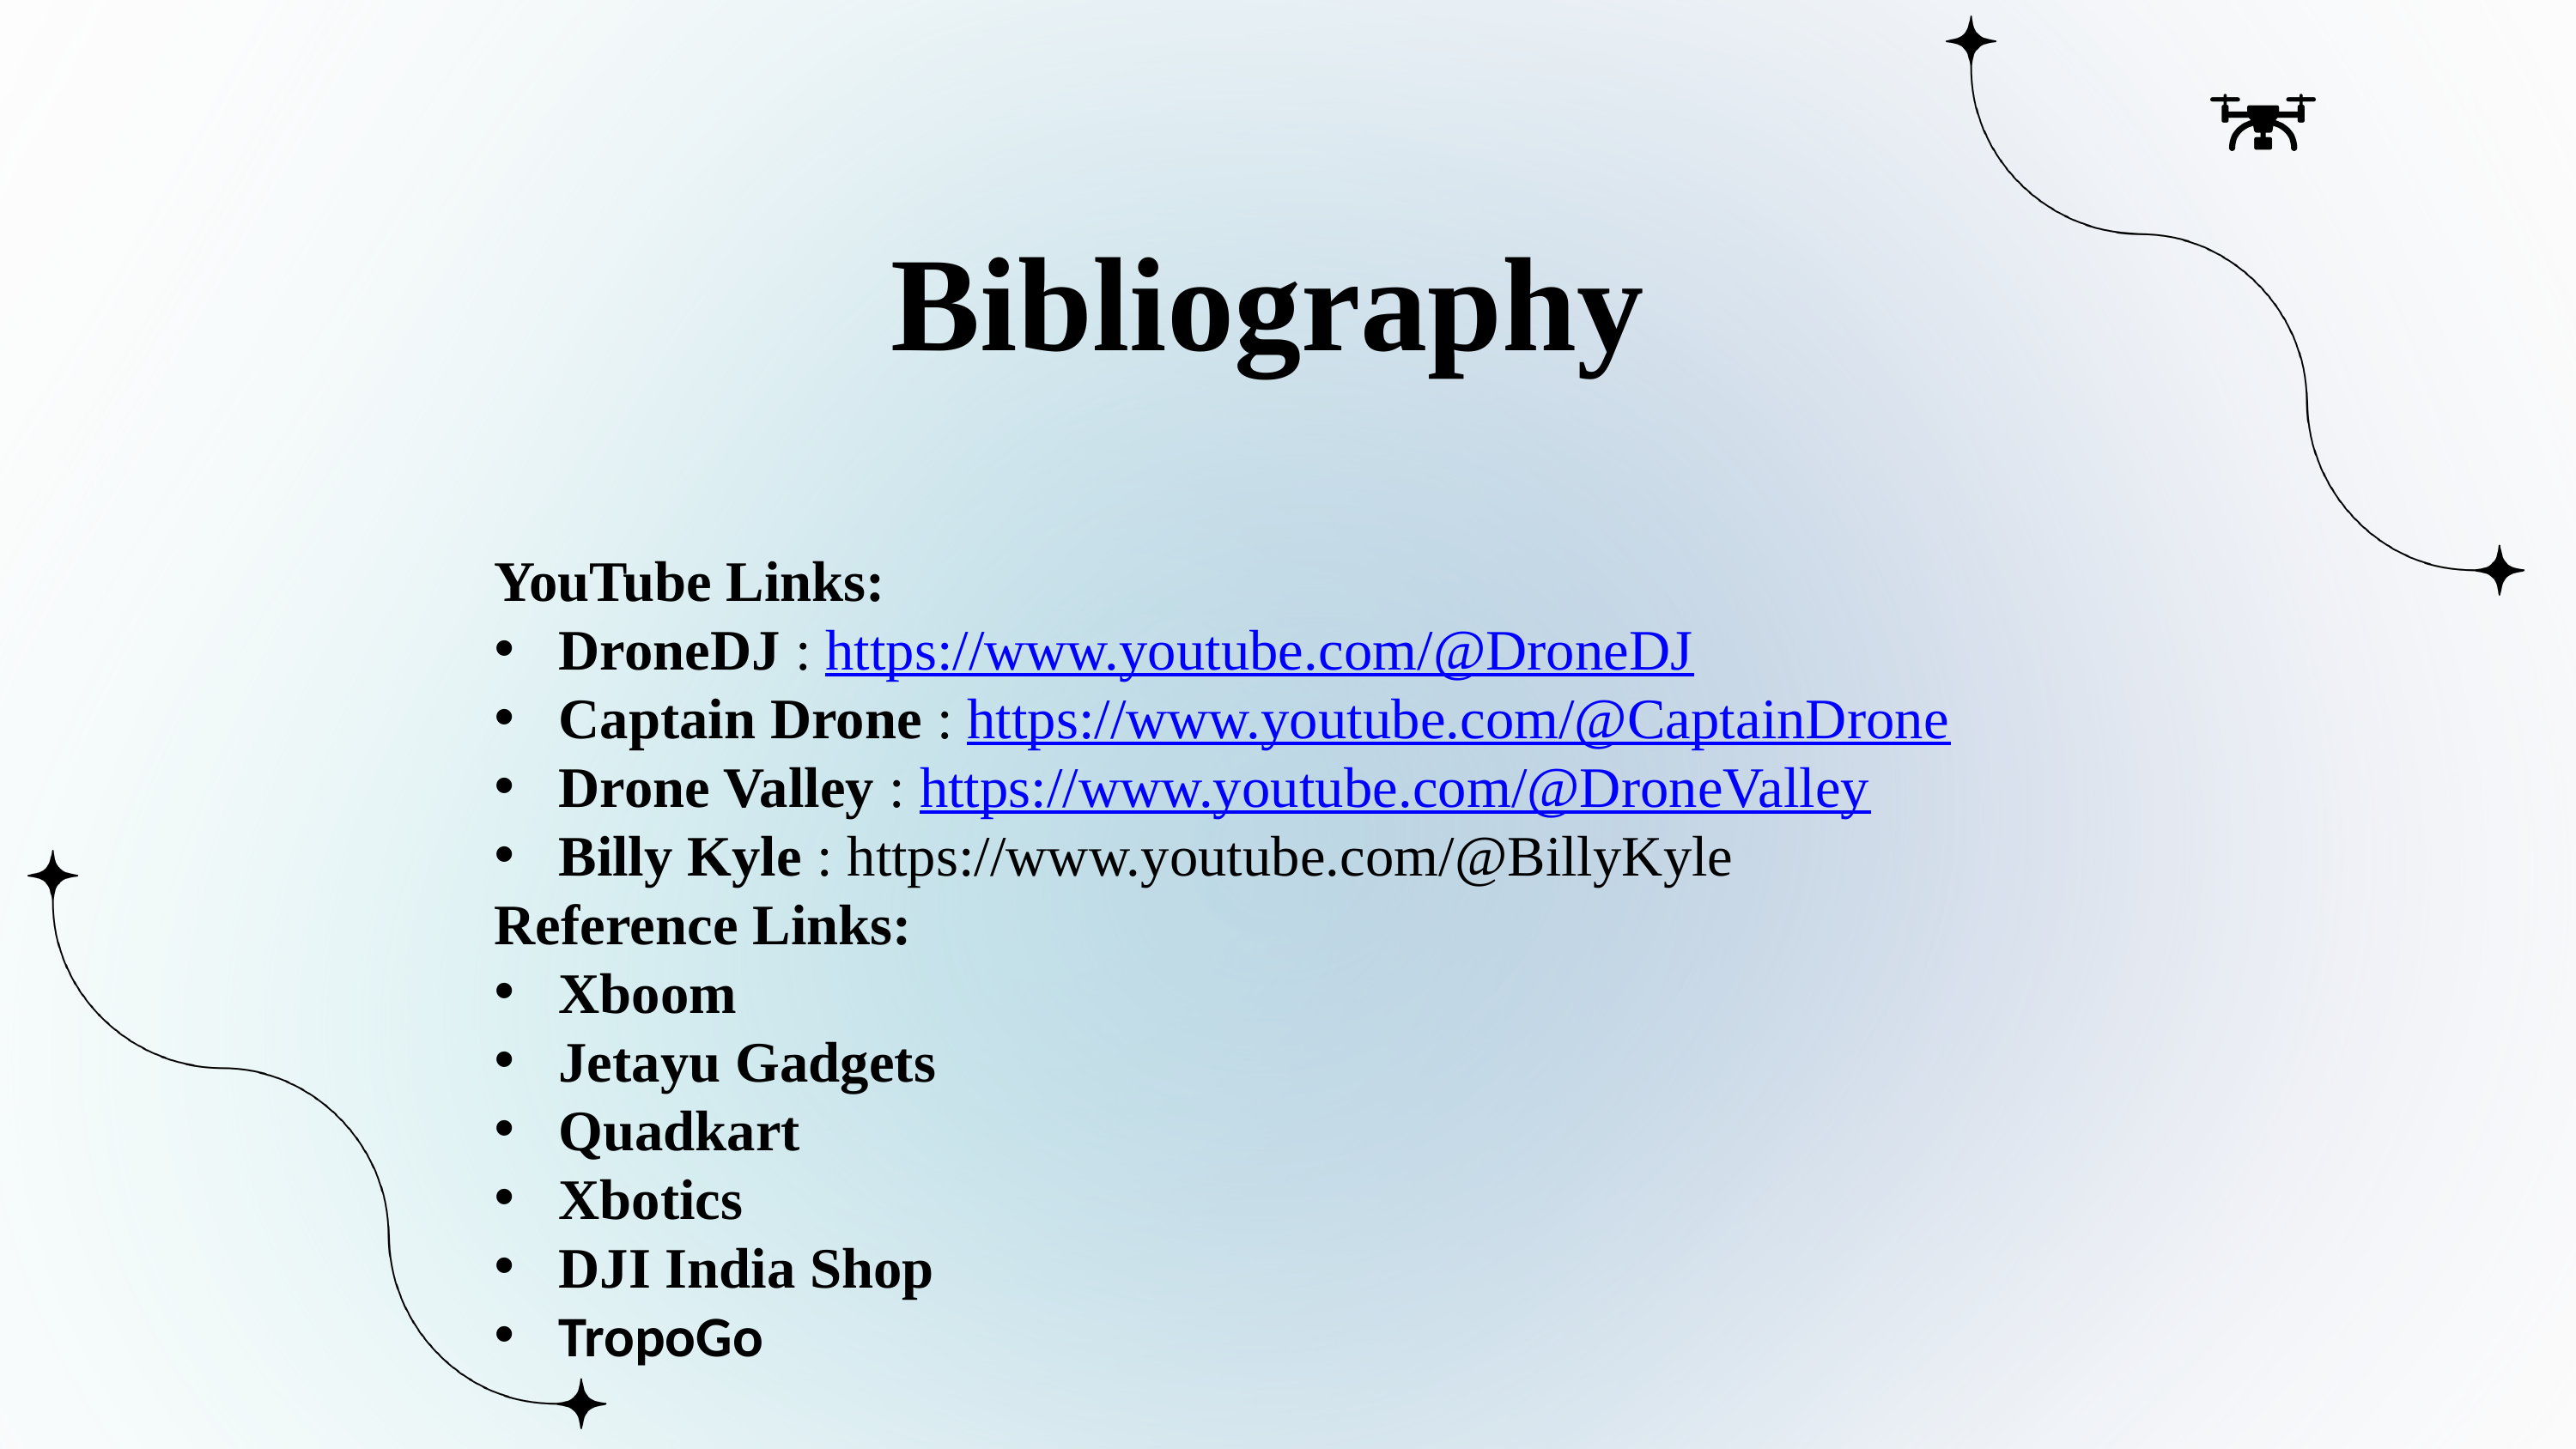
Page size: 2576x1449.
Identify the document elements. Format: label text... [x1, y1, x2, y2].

picture [2210, 69, 2317, 175]
text_box [27, 850, 607, 1430]
text_box [0, 0, 2576, 1449]
text_box Bibliography [747, 247, 1789, 379]
text_box [1945, 15, 2525, 596]
text_box YouTube Links: DroneDJ : https://www.youtube.com/@DroneDJ Captain Drone : https://www.youtube.com/@CaptainDrone Drone Valley : https://www.youtube.com/@DroneValley Billy Kyle : https://www.youtube.com/@BillyKyle Reference Links: Xboom Jetayu Gadgets Quadkart Xbotics DJI India Shop TropoGo [494, 543, 2042, 1368]
